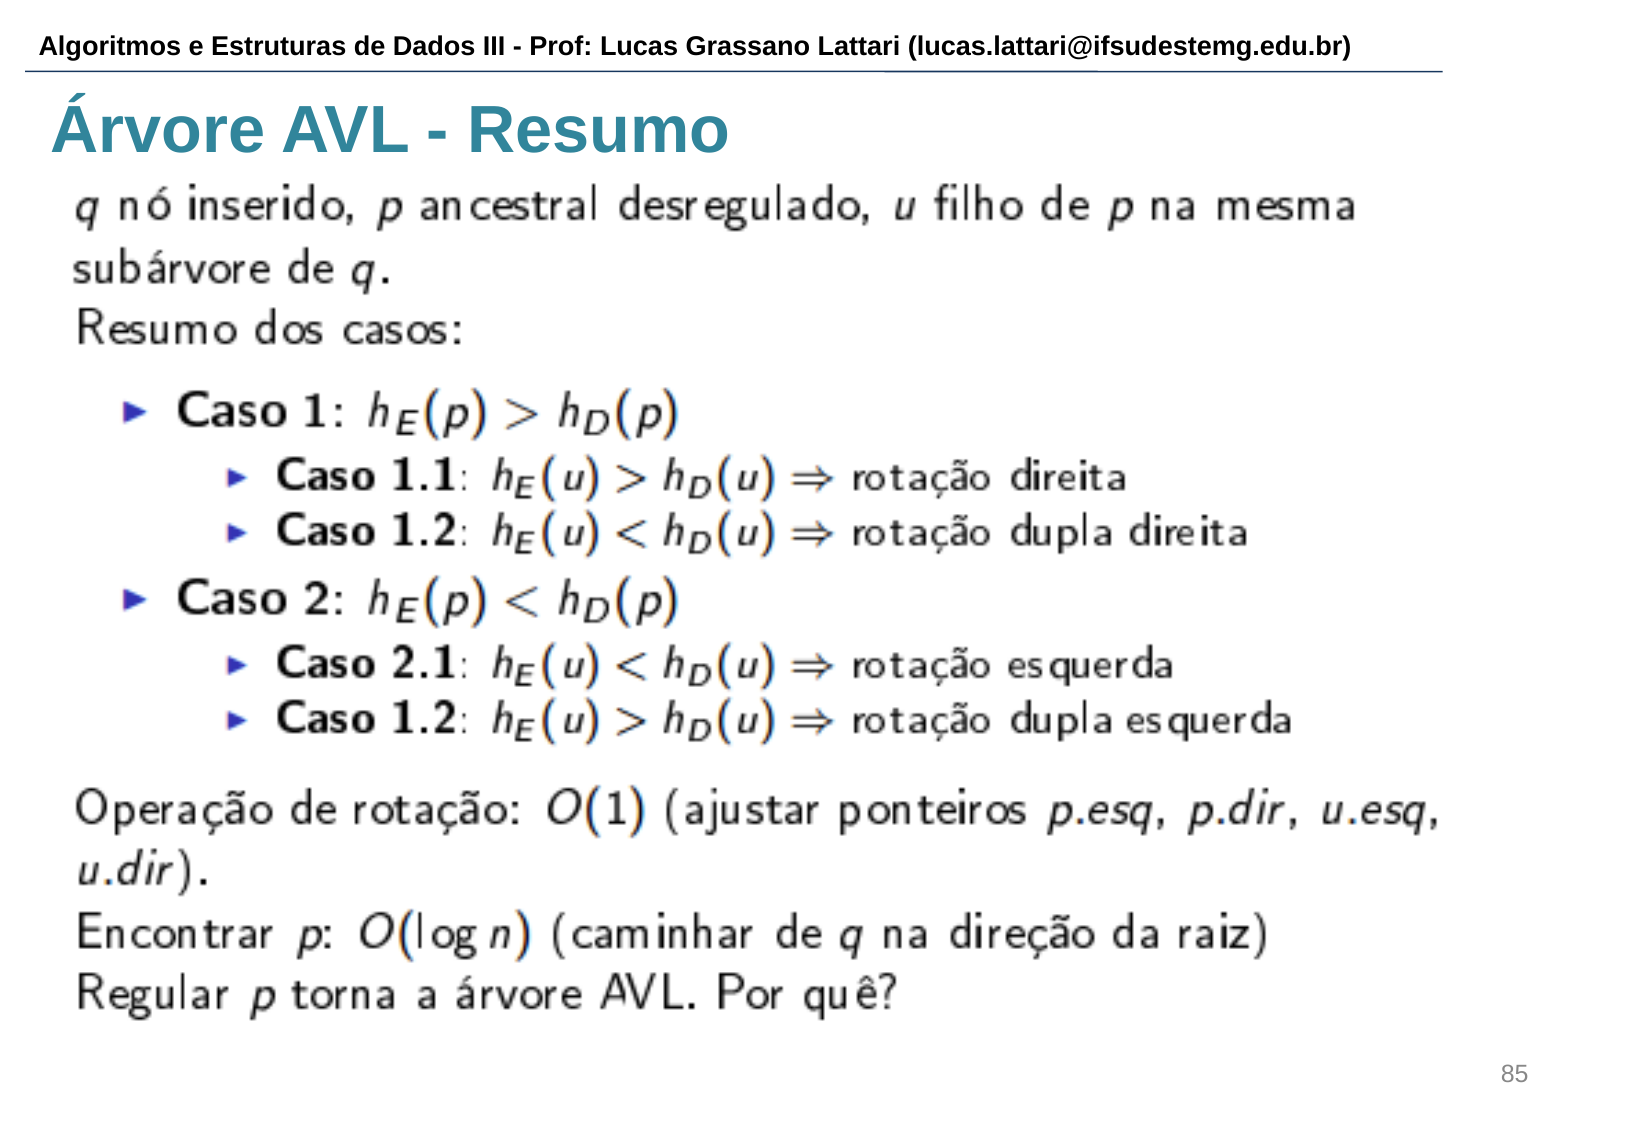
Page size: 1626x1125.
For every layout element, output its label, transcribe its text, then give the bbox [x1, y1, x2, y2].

title Árvore AVL - Resumo [35, 78, 1600, 183]
picture [47, 181, 1474, 1029]
slide_number ‹#› [1164, 1042, 1544, 1103]
